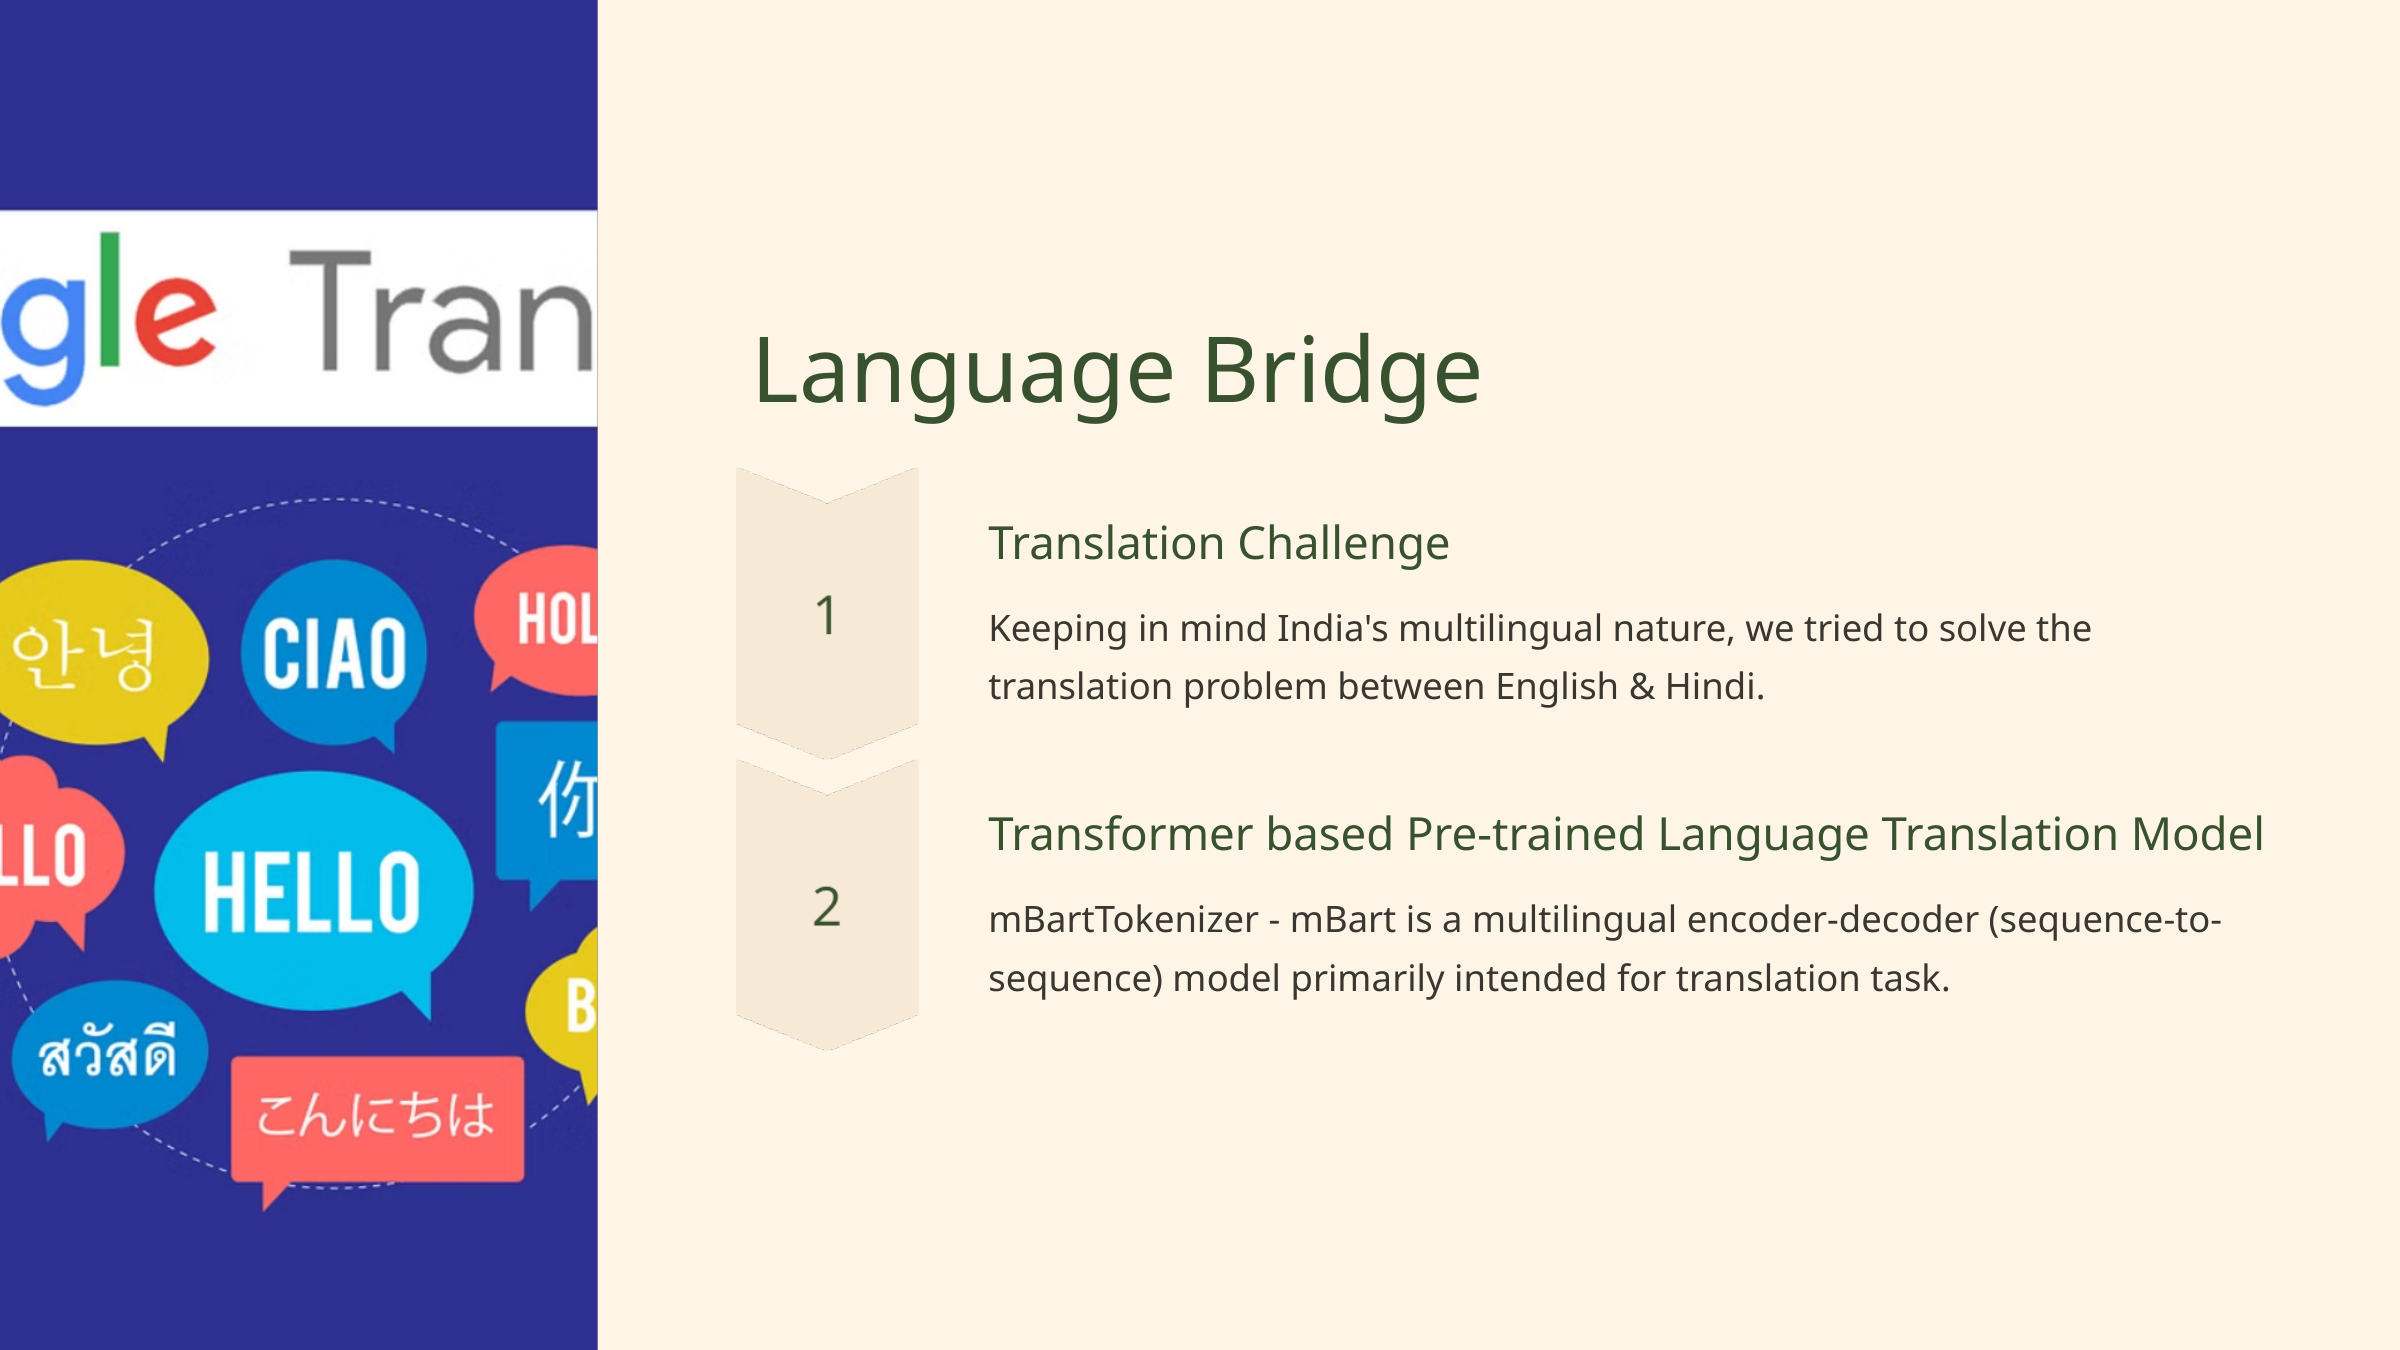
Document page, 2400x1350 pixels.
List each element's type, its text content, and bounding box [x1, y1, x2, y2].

text_box mBartTokenizer - mBart is a multilingual encoder-decoder (sequence-to-sequence) model primarily intended for translation task. [973, 874, 2264, 992]
text_box [599, 0, 2400, 1350]
text_box Transformer based Pre-trained Language Translation Model [973, 795, 2247, 853]
text_box Keeping in mind India's multilingual nature, we tried to solve the translation problem between English & Hindi. [973, 582, 2264, 700]
text_box Translation Challenge [973, 504, 1436, 561]
picture [0, 0, 599, 1350]
text_box Language Bridge [736, 299, 1648, 413]
picture [736, 467, 919, 1051]
